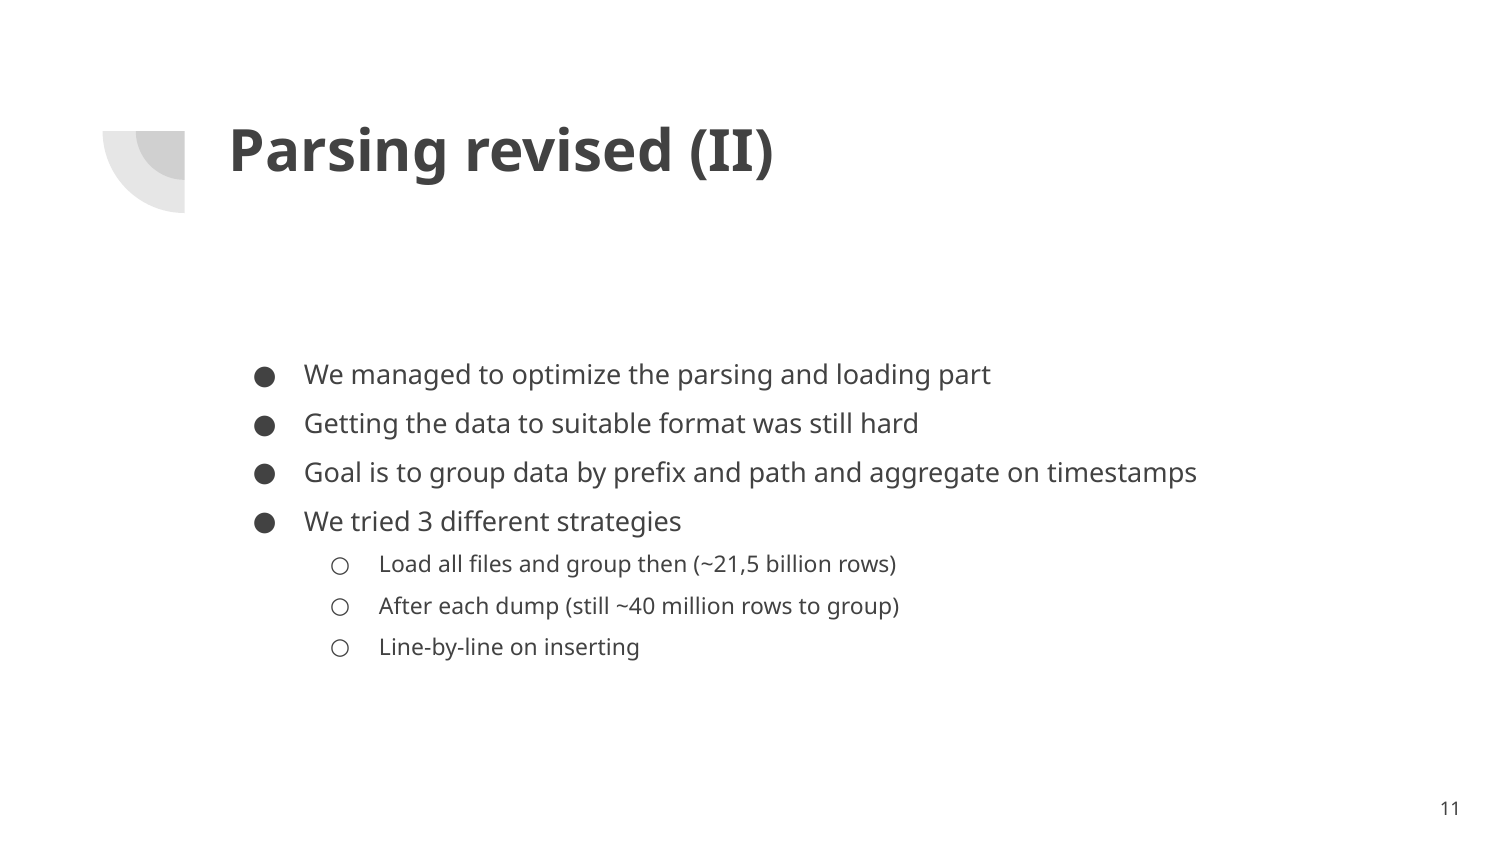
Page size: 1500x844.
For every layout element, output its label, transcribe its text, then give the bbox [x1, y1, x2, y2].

slide_number 11 [1386, 777, 1477, 842]
title Parsing revised (II) [213, 98, 1368, 263]
list We managed to optimize the parsing and loading part Getting the data to suitable format was still hard Goal is to group data by prefix and path and aggregate on timestamps We tried 3 different strategies Load all files and group then (~21,5 billion rows) After each dump (still ~40 million rows to group) Line-by-line on inserting [213, 326, 1368, 744]
